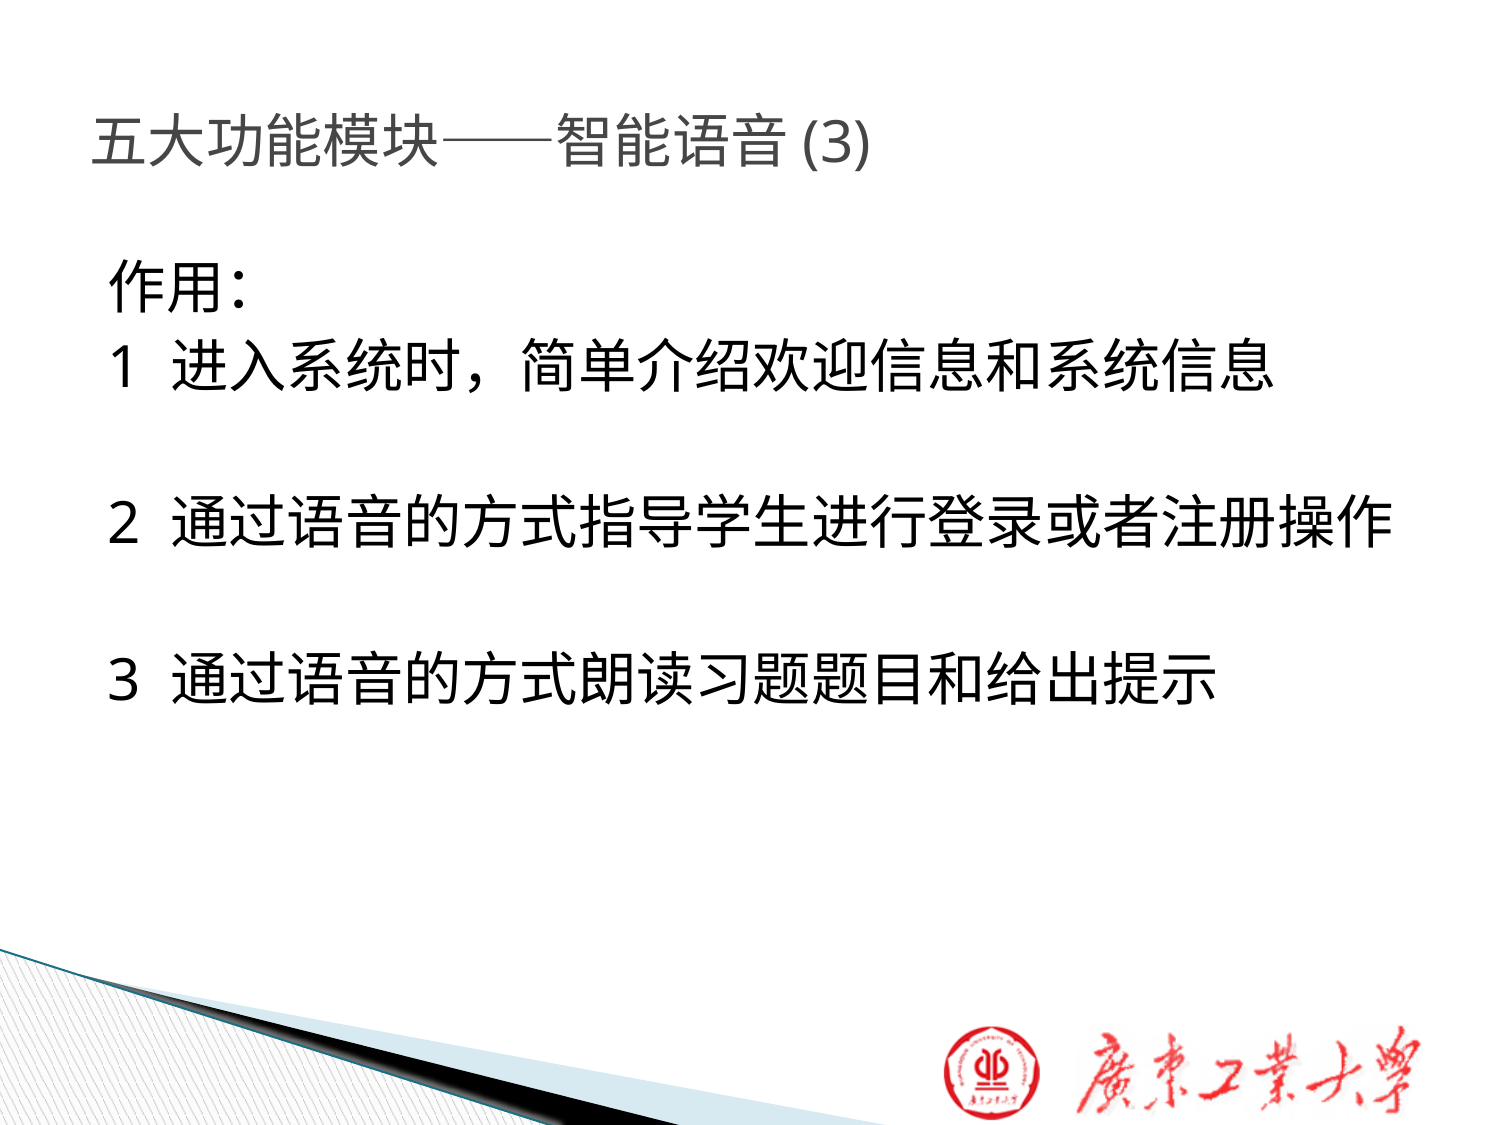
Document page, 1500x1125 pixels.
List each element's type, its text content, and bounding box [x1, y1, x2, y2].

picture [921, 1017, 1439, 1125]
title 五大功能模块——智能语音(3) [75, 45, 1425, 233]
list 作用： 1 进入系统时，简单介绍欢迎信息和系统信息 2 通过语音的方式指导学生进行登录或者注册操作 3 通过语音的方式朗读习题题目和给出提示 [75, 242, 1425, 986]
